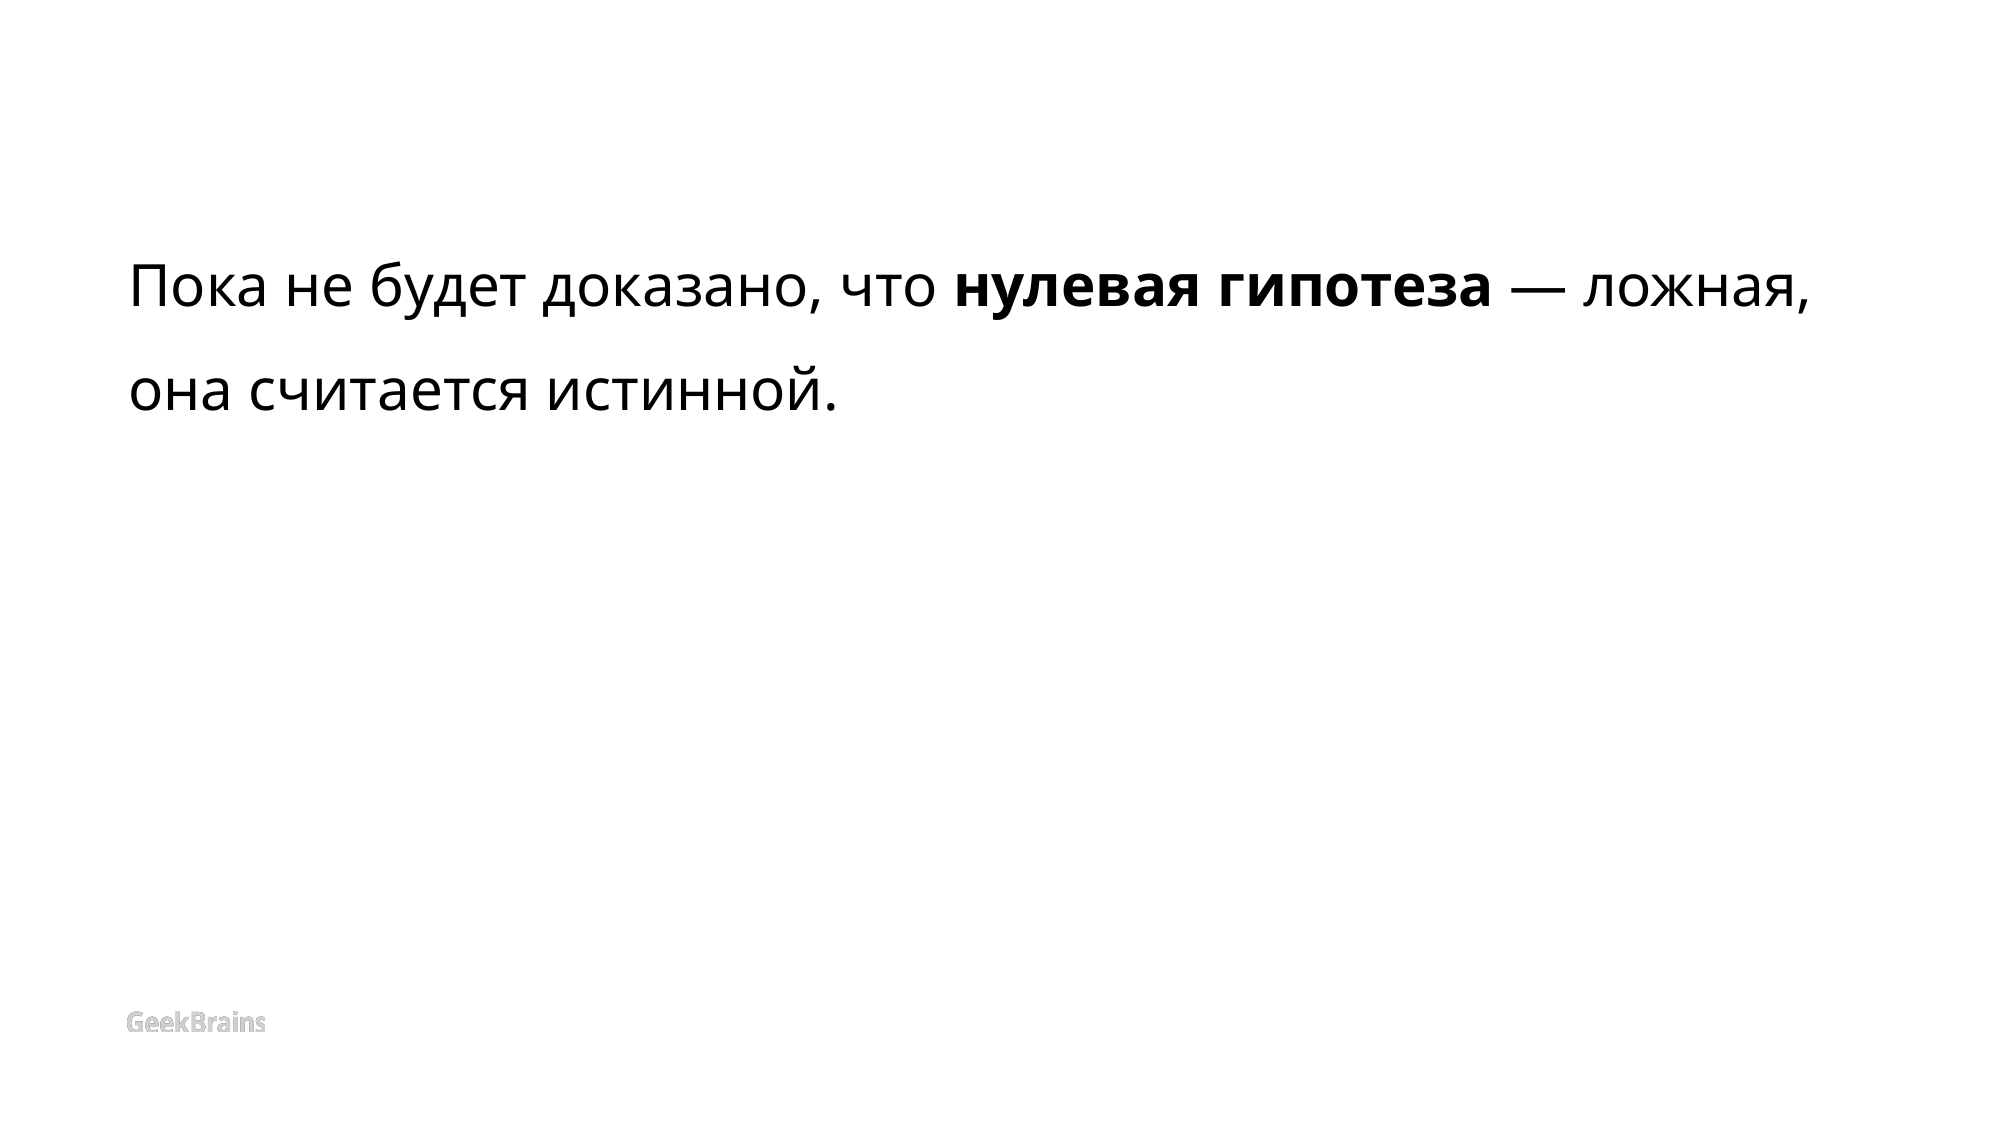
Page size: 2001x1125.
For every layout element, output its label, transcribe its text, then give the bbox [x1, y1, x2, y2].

title Пока не будет доказано, что нулевая гипотеза — ложная, она считается истинной. [113, 75, 1887, 431]
picture [127, 1011, 265, 1032]
